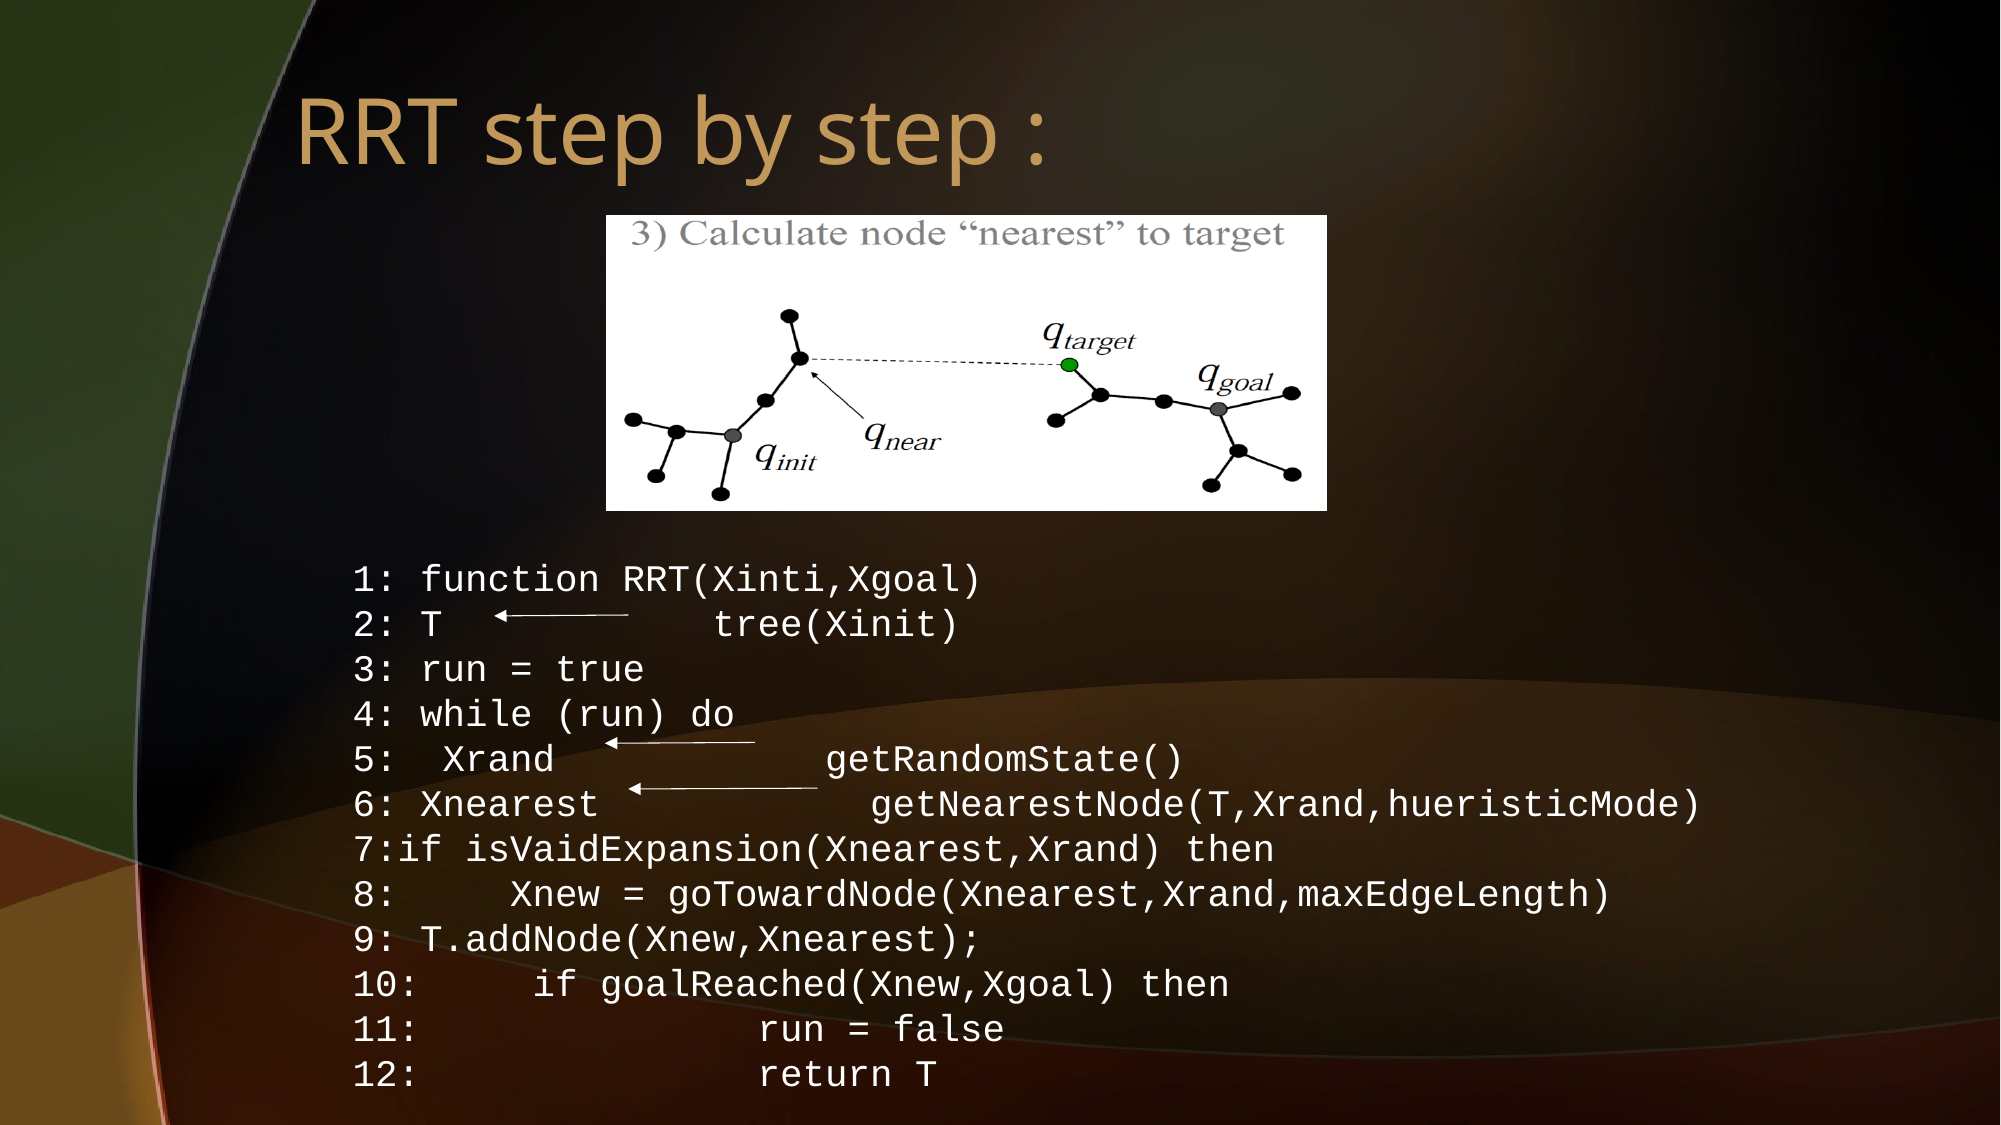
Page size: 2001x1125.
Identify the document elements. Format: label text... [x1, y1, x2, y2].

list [605, 215, 1327, 511]
title RRT step by step : [278, 19, 1941, 237]
picture [0, 0, 2001, 1125]
text_box 1: function RRT(Xinti,Xgoal) 2: T tree(Xinit) 3: run = true 4: while (run) do 5: Xrand getRandomState() 6: Xnearest getNearestNode(T,Xrand,hueristicMode) 7:if isVaidExpansion(Xnearest,Xrand) then 8: Xnew = goTowardNode(Xnearest,Xrand,maxEdgeLength) 9: T.addNode(Xnew,Xnearest); 10: if goalReached(Xnew,Xgoal) then 11: run = false 12: return T [337, 502, 1771, 1125]
